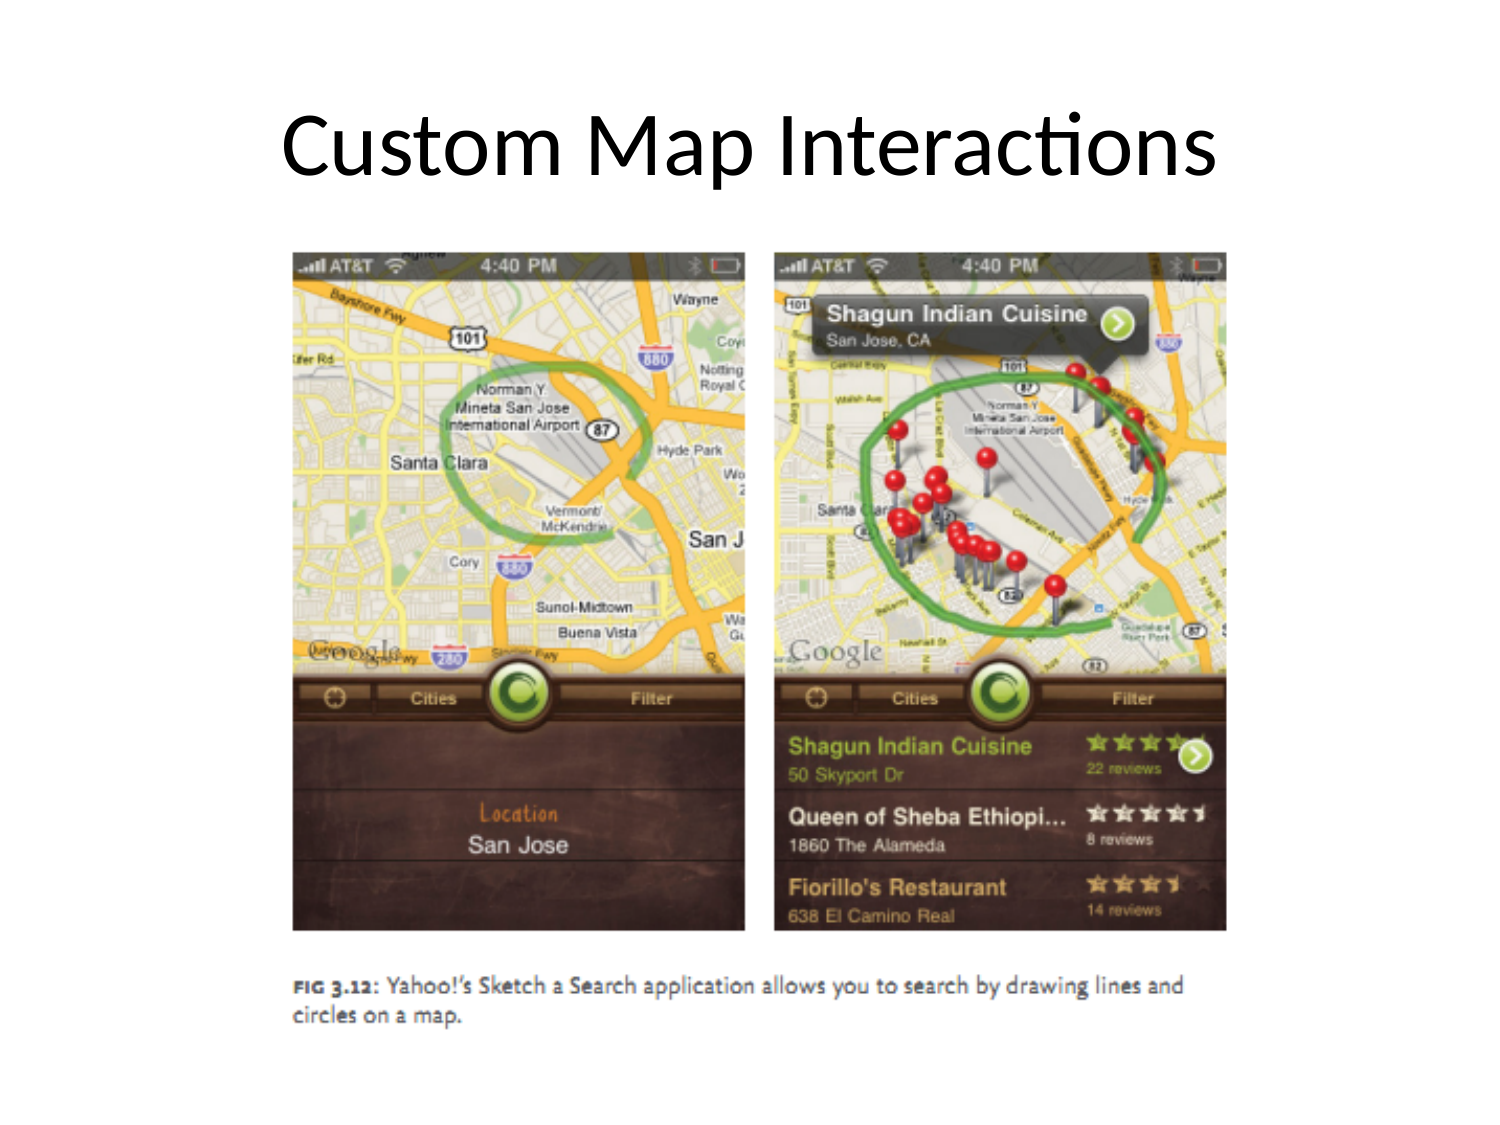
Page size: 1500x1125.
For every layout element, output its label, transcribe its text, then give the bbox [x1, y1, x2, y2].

picture [264, 232, 1251, 1038]
title Custom Map Interactions [75, 45, 1425, 233]
